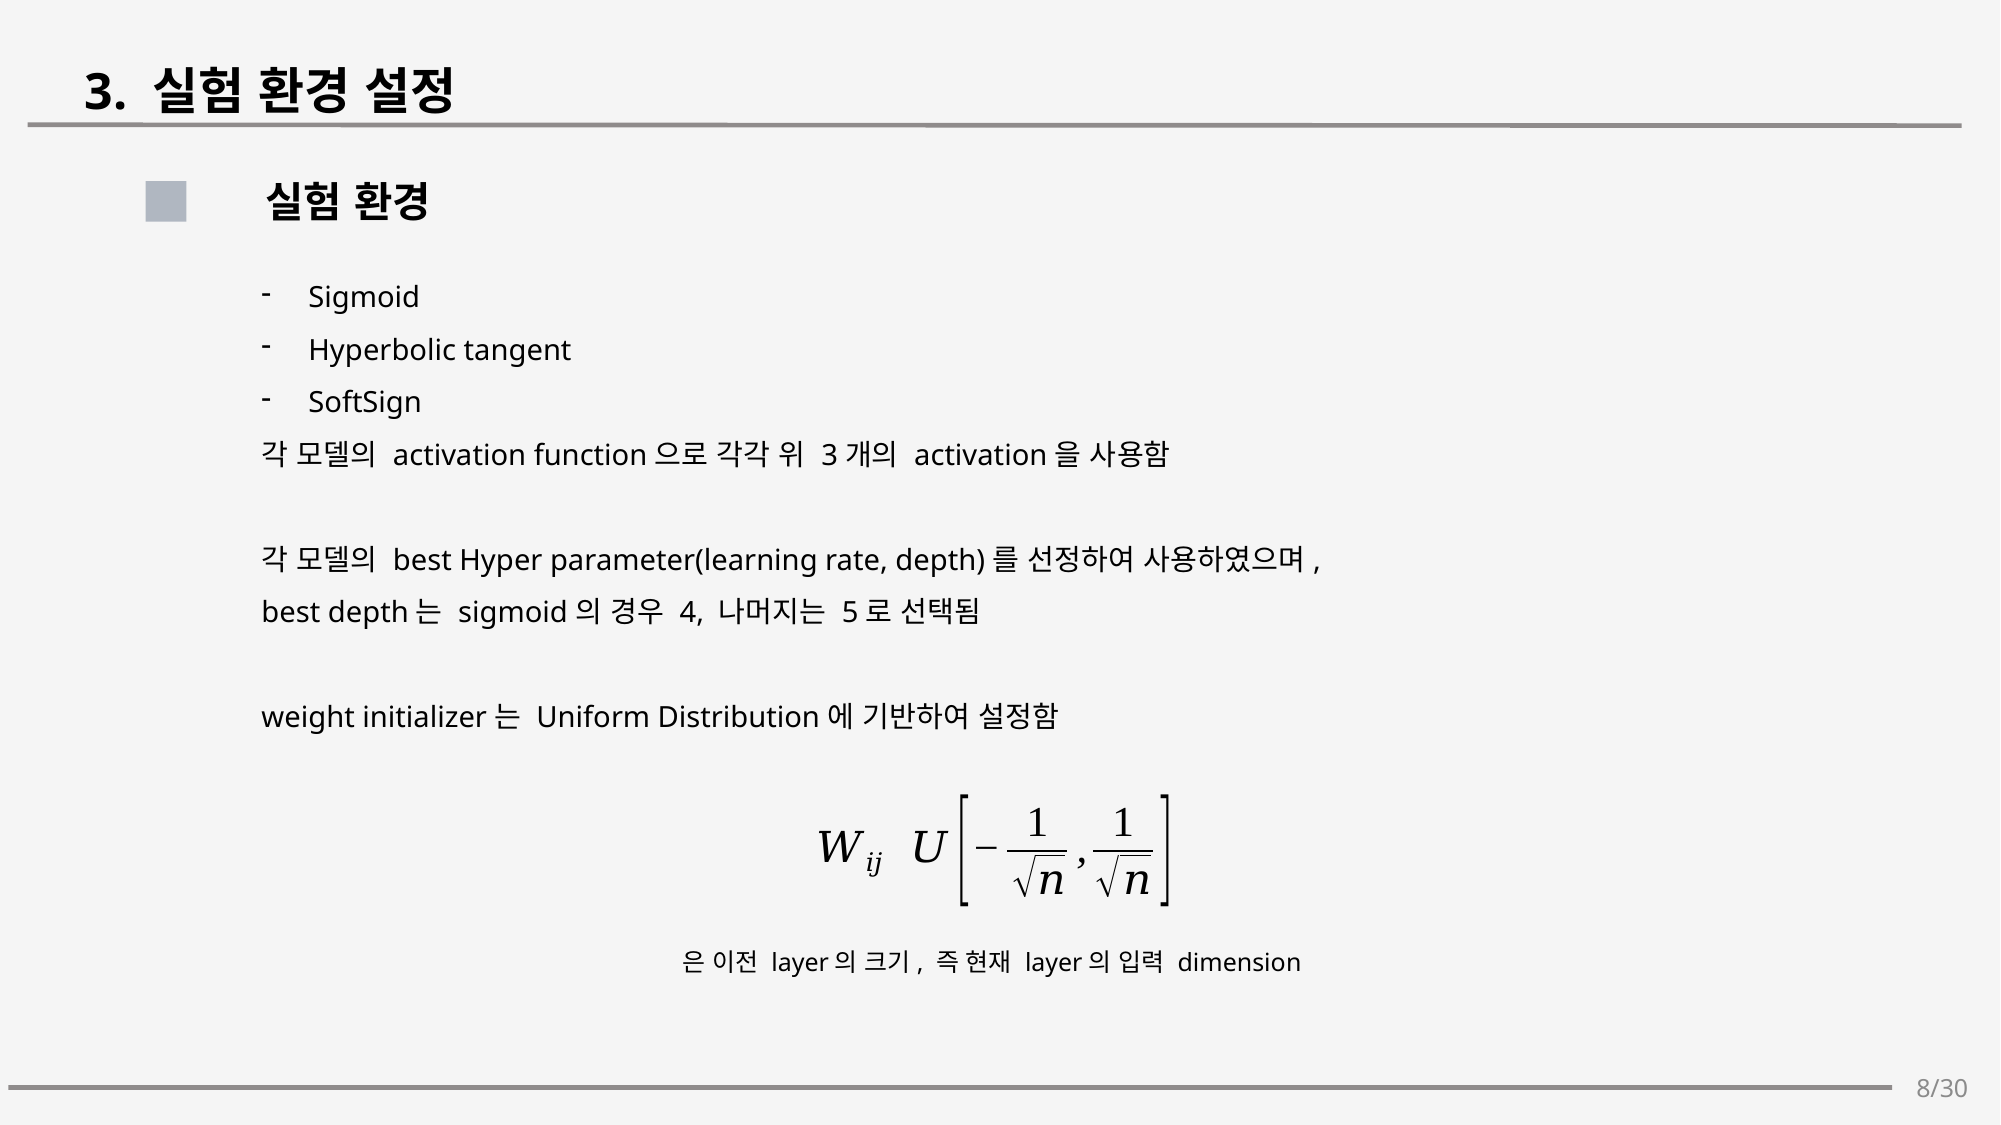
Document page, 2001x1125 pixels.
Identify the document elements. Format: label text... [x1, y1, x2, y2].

slide_number 8/30 [1886, 1057, 1984, 1118]
text_box 3. 실험 환경 설정 [69, 52, 1632, 123]
text_box [0, 0, 2000, 1125]
text_box [145, 180, 187, 223]
text_box Sigmoid Hyperbolic tangent SoftSign 각 모델의 activation function으로 각각 위 3개의 activation을 사용함 각 모델의 best Hyper parameter(learning rate, depth)를 선정하여 사용하였으며, best depth는 sigmoid의 경우 4, 나머지는 5로 선택됨 weight initializer는 Uniform Distribution에 기반하여 설정함 [246, 253, 1344, 741]
text_box 실험 환경 [250, 168, 447, 234]
